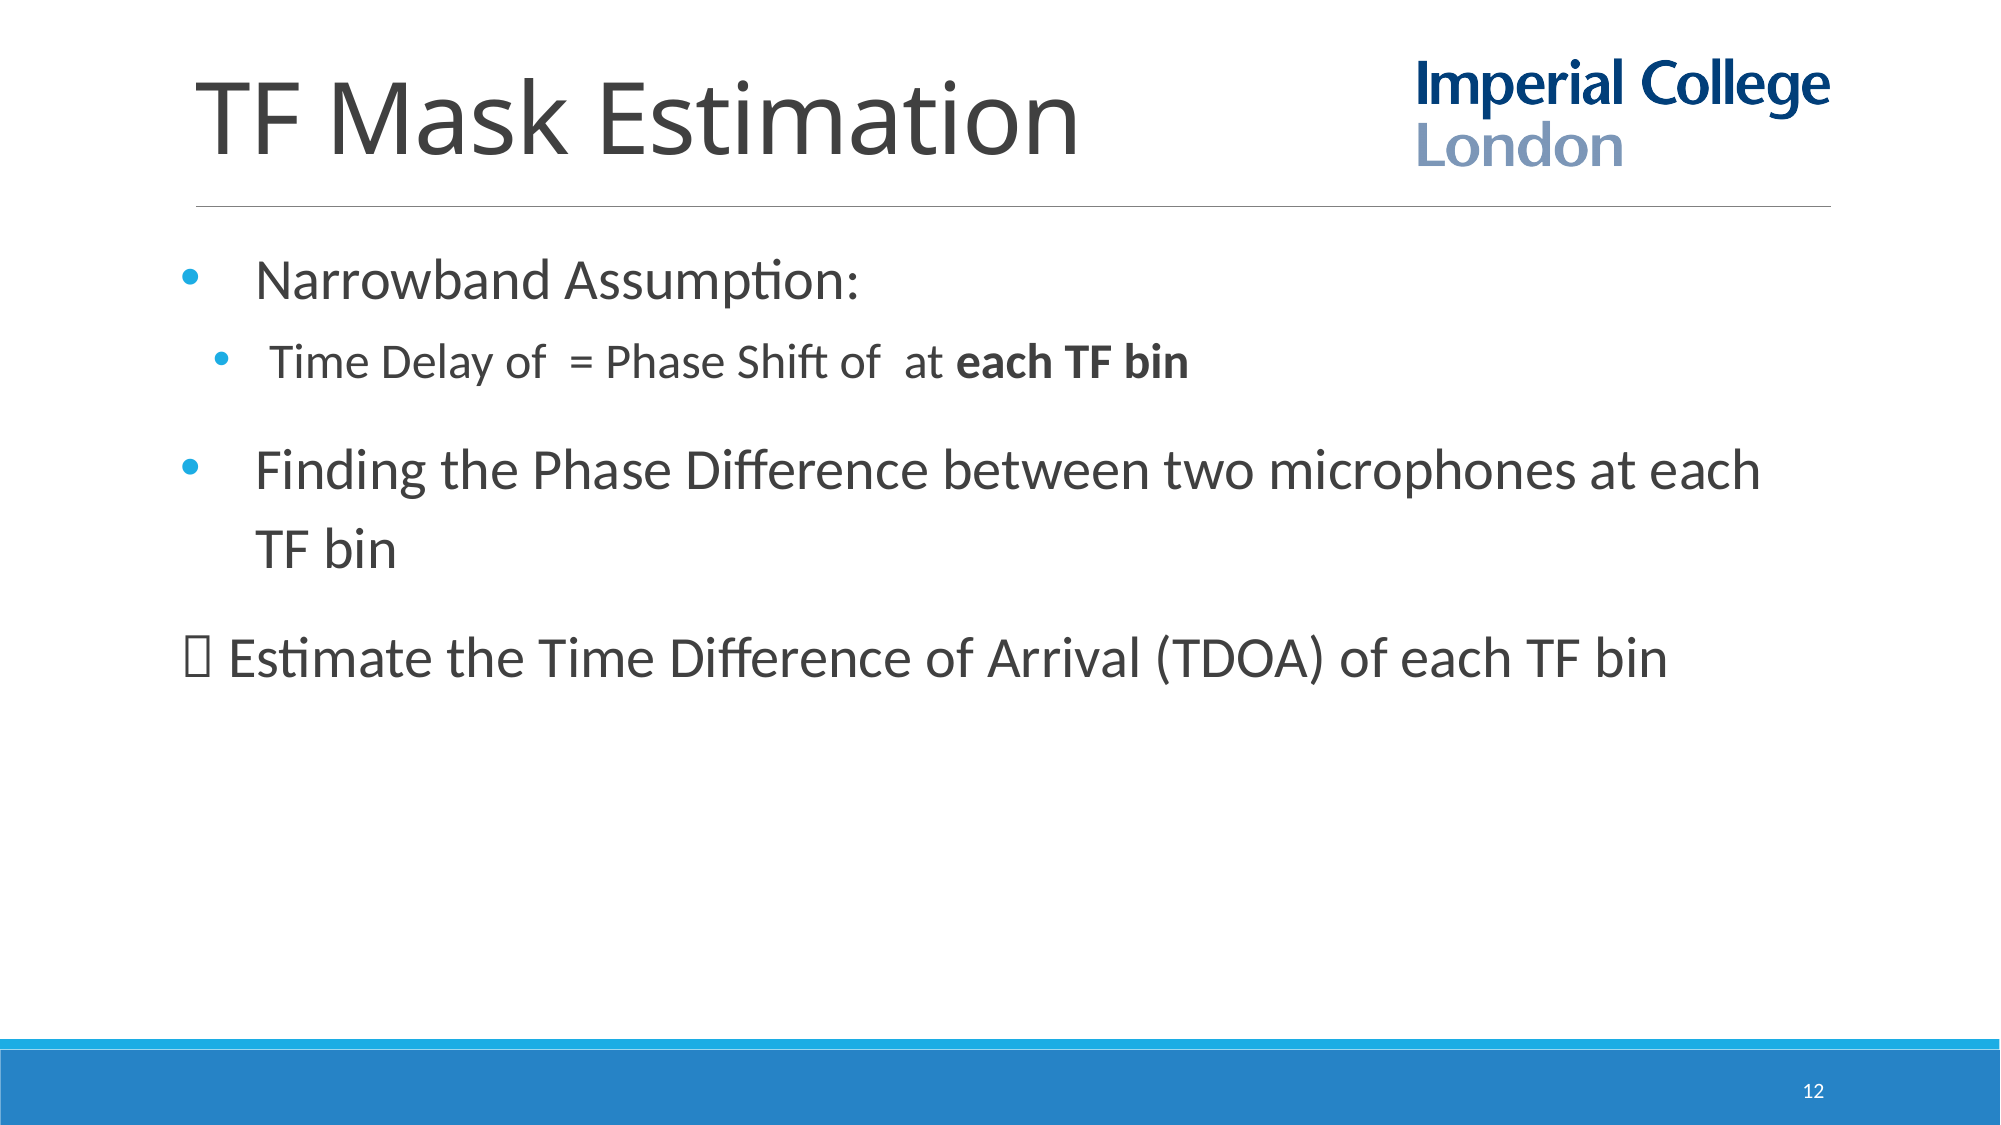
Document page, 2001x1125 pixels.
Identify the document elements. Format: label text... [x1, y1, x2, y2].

title TF Mask Estimation [180, 47, 1830, 183]
slide_number 12 [1624, 1059, 1840, 1120]
